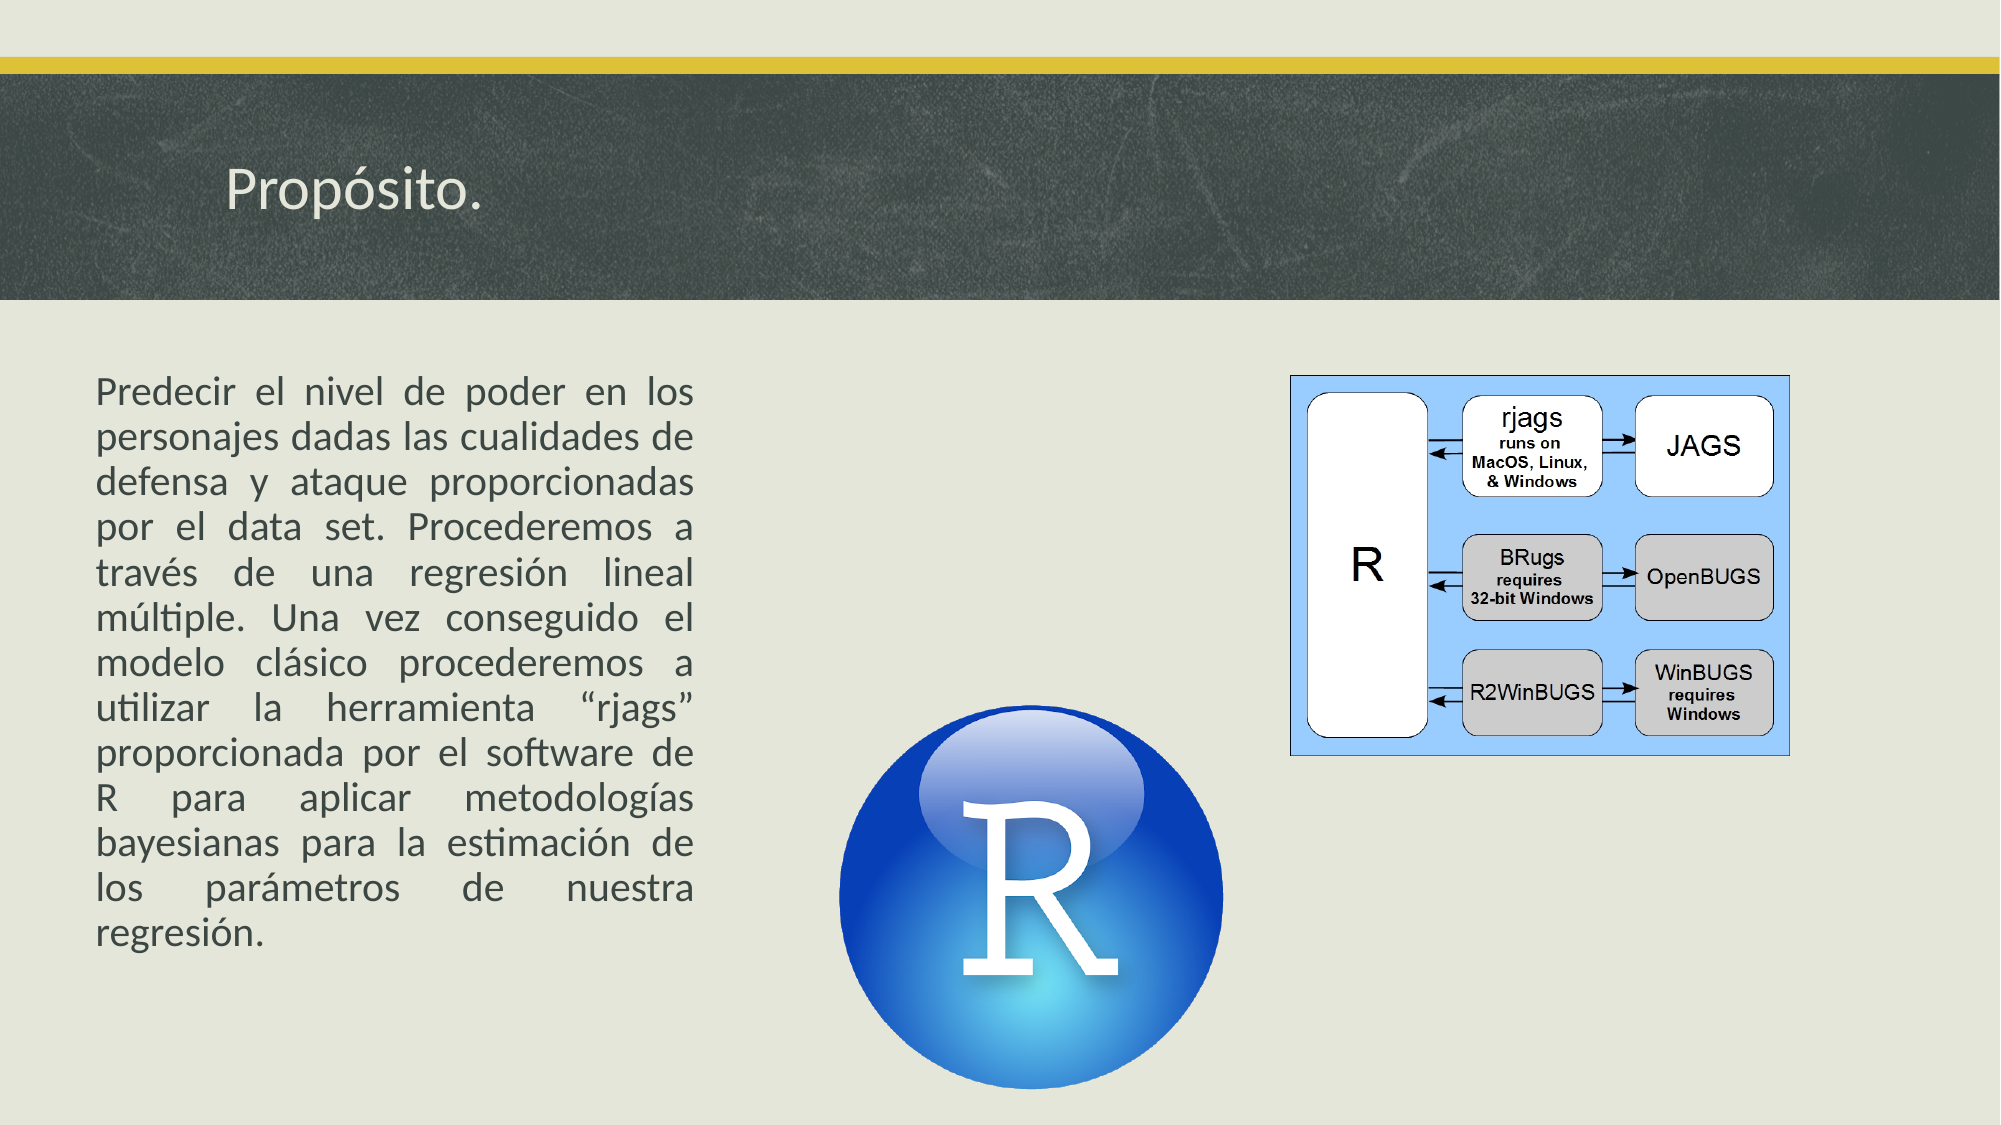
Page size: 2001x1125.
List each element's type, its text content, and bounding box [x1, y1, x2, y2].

picture [0, 74, 2000, 300]
title Propósito. [210, 76, 1790, 300]
picture [837, 703, 1225, 1091]
text_box Predecir el nivel de poder en los personajes dadas las cualidades de defensa y ataque proporcionadas por el data set. Procederemos a través de una regresión lineal múltiple. Una vez conseguido el modelo clásico procederemos a utilizar la herramienta “rjags” proporcionada por el software de R para aplicar metodologías bayesianas para la estimación de los parámetros de nuestra regresión. [80, 362, 710, 971]
picture [1290, 375, 1790, 756]
